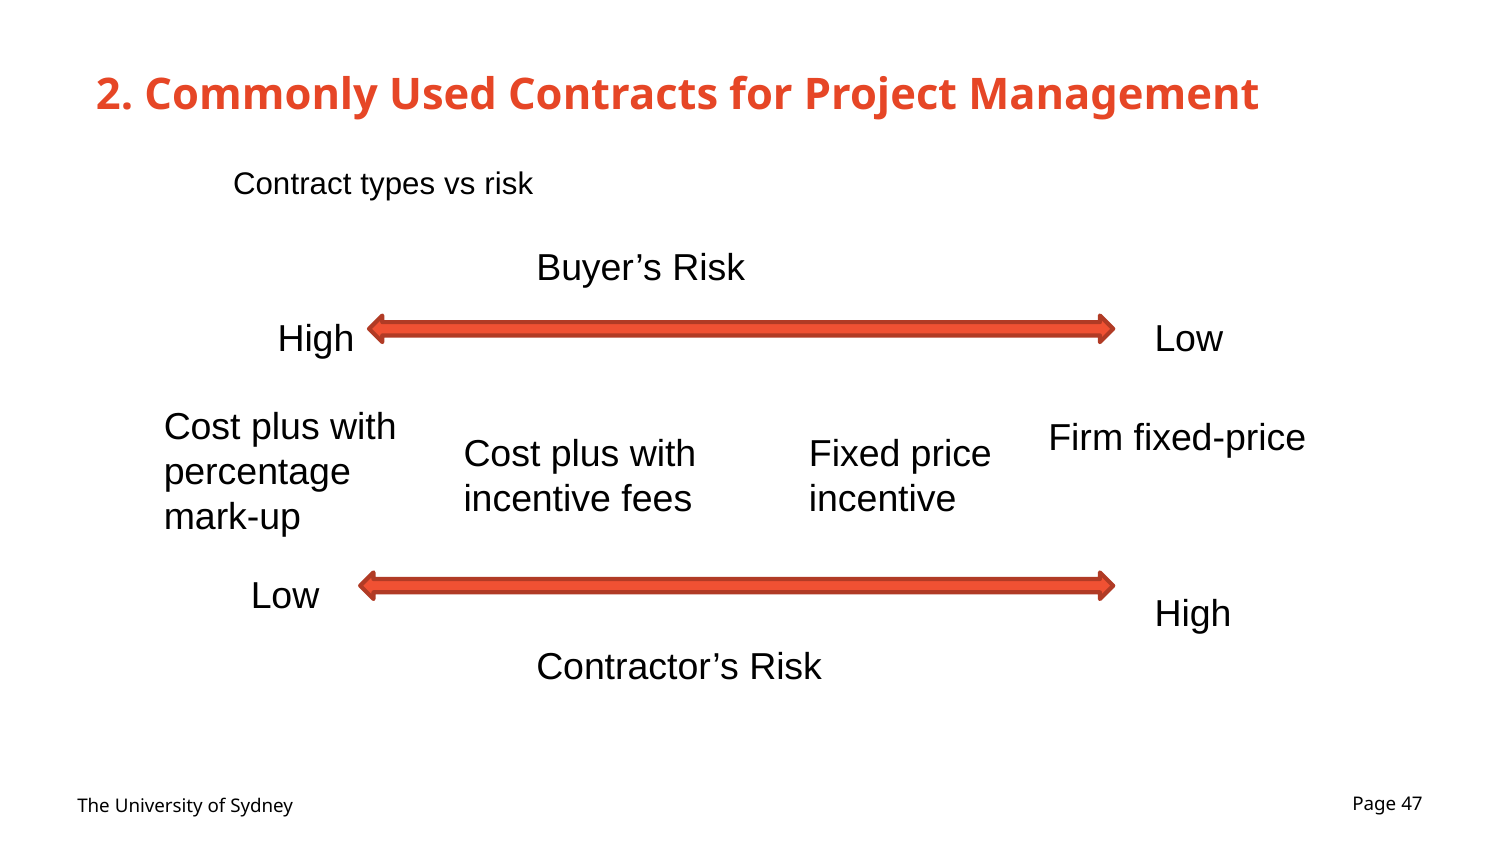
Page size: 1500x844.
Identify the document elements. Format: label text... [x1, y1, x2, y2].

text_box [366, 313, 1116, 345]
text_box Firm fixed-price [1033, 405, 1352, 465]
text_box Contract types vs risk [218, 156, 1285, 216]
text_box Low [1139, 306, 1255, 367]
text_box High [262, 306, 378, 367]
text_box Fixed price incentive [794, 421, 1015, 527]
title 2. Commonly Used Contracts for Project Management [80, 52, 1285, 131]
text_box Contractor’s Risk [521, 634, 848, 695]
text_box Cost plus with percentage mark-up [148, 394, 449, 545]
text_box [358, 570, 1116, 601]
text_box Cost plus with incentive fees [448, 421, 715, 527]
text_box Low [236, 563, 352, 624]
text_box High [1139, 581, 1255, 641]
text_box Buyer’s Risk [521, 235, 848, 296]
